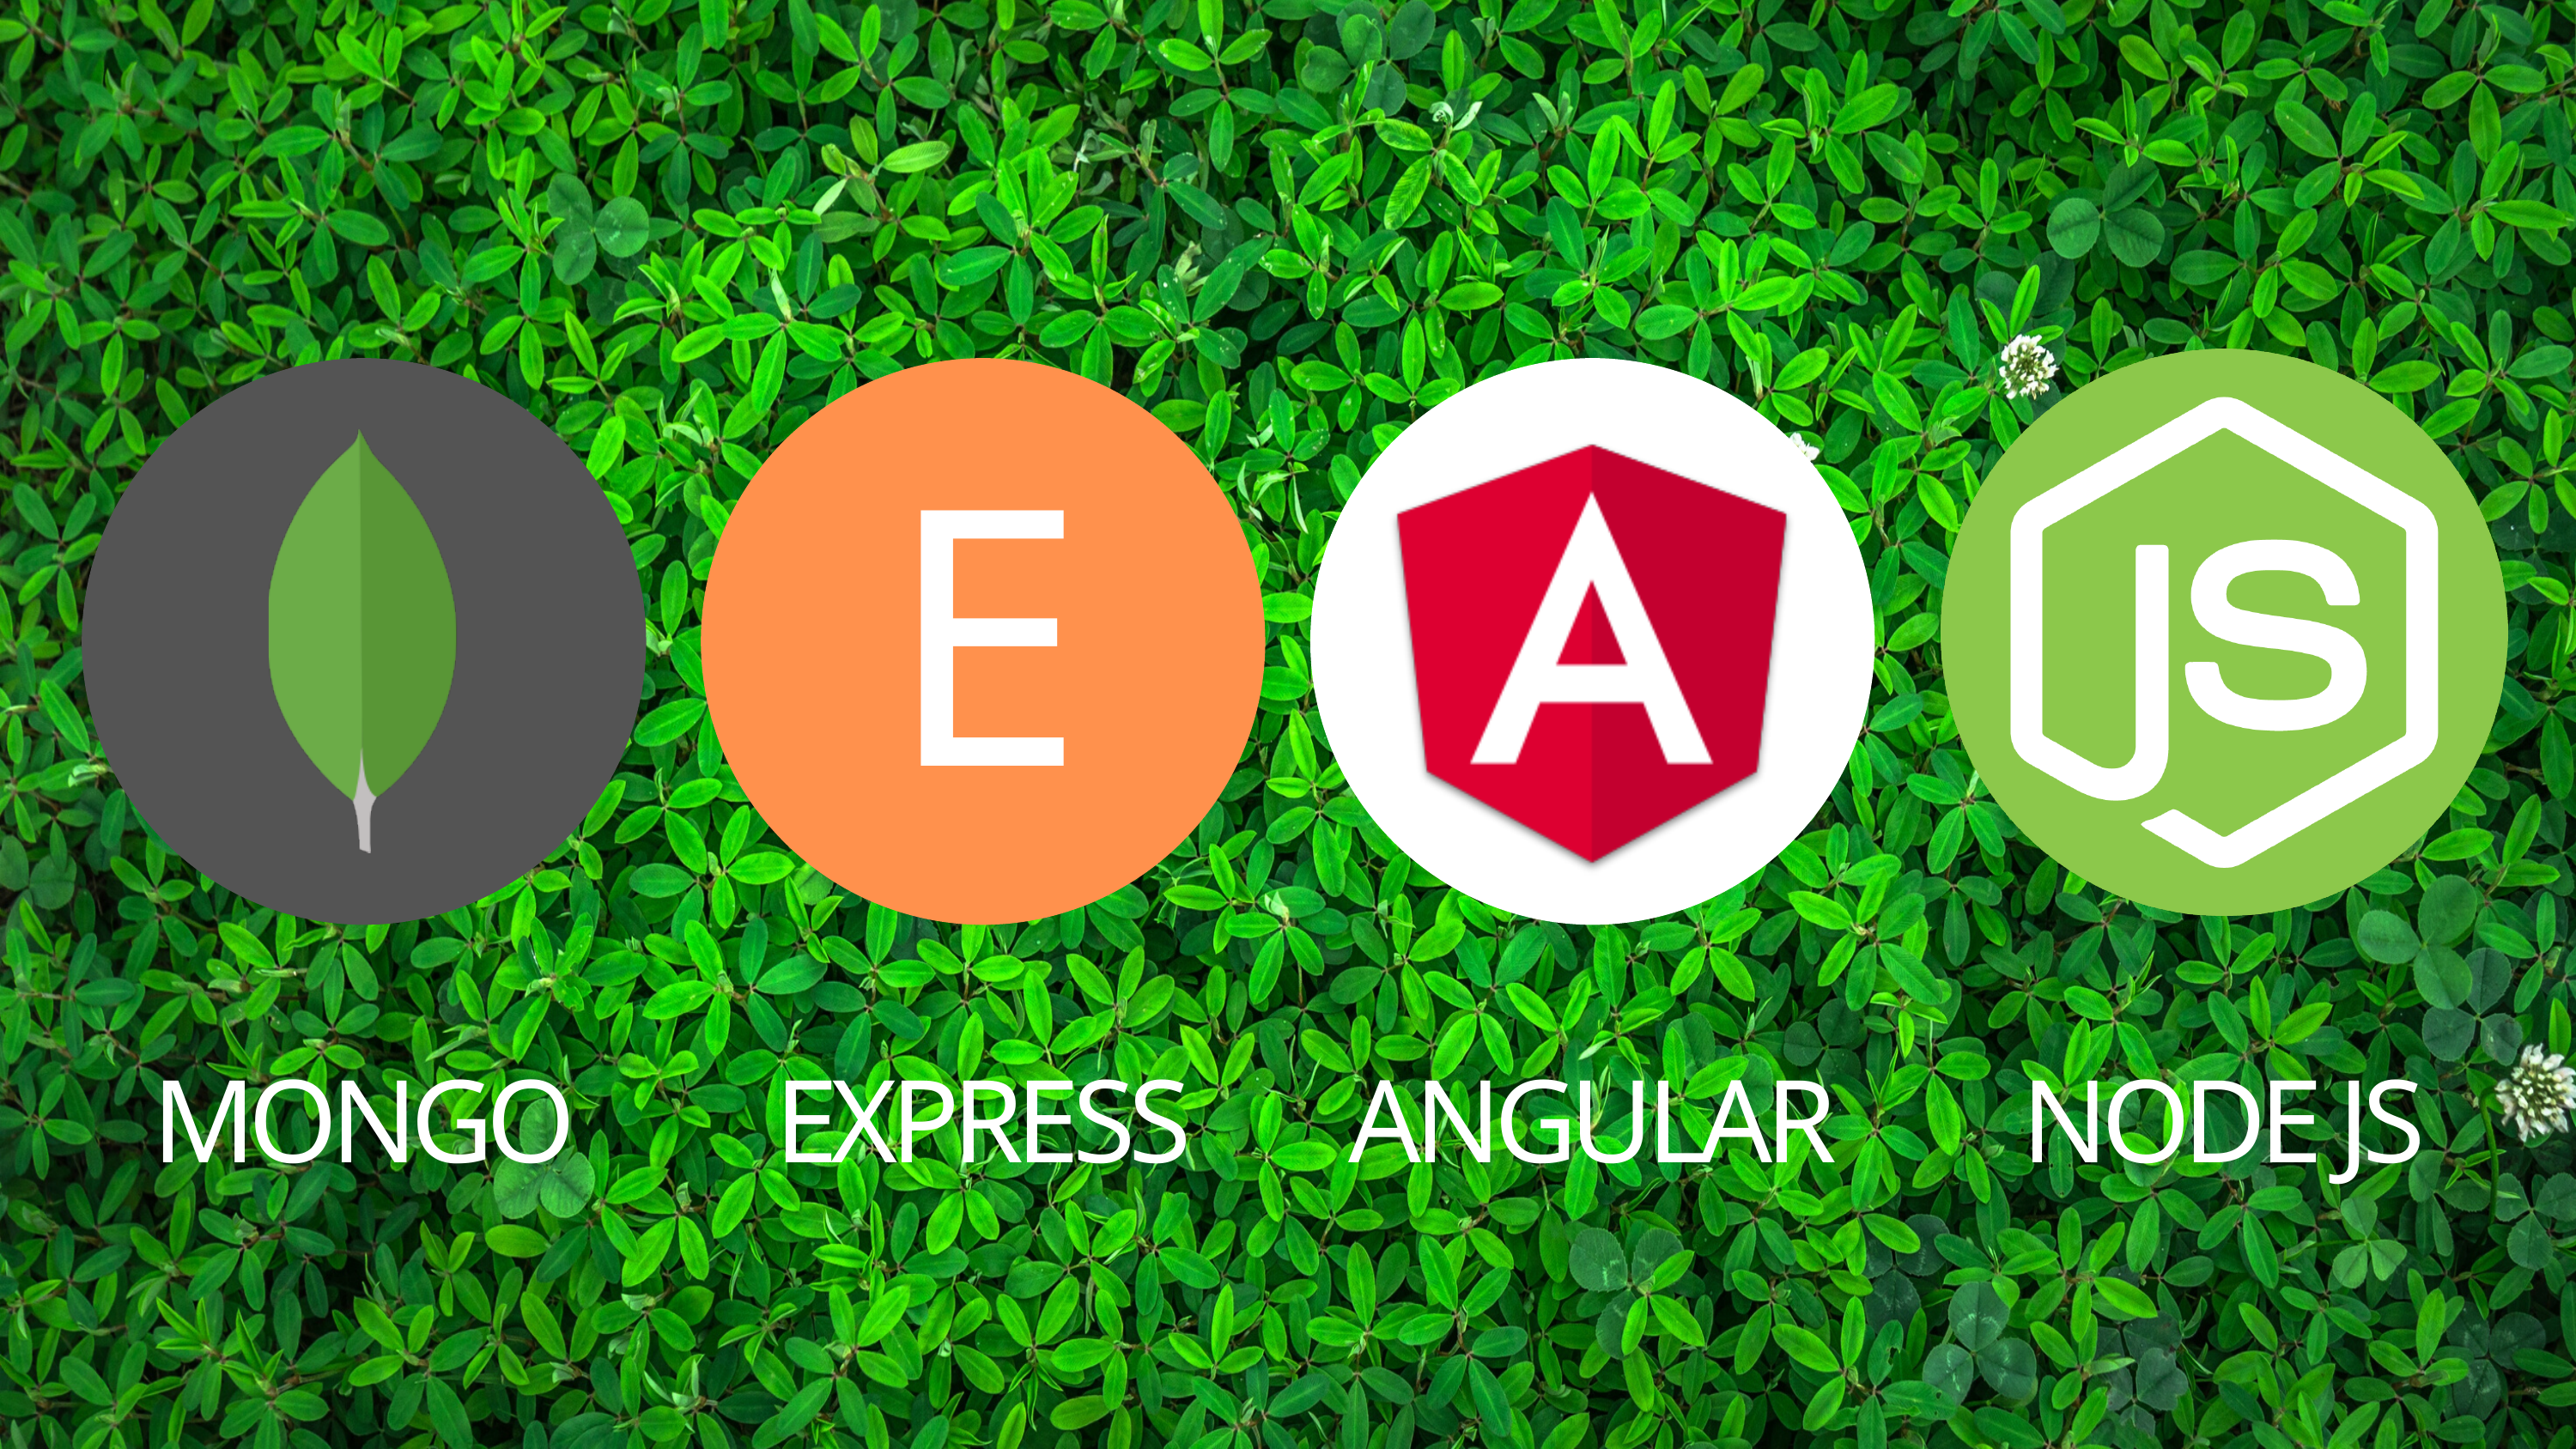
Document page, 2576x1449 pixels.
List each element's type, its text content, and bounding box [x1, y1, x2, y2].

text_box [1309, 357, 1877, 925]
text_box MONGO [80, 1069, 648, 1186]
text_box ANGULAR [1309, 1069, 1876, 1186]
text_box E [886, 336, 1080, 356]
text_box NODE JS [1940, 1069, 2507, 1186]
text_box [80, 357, 648, 925]
text_box EXPRESS [699, 1069, 1267, 1186]
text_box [699, 357, 1267, 925]
picture [0, 0, 2576, 1449]
